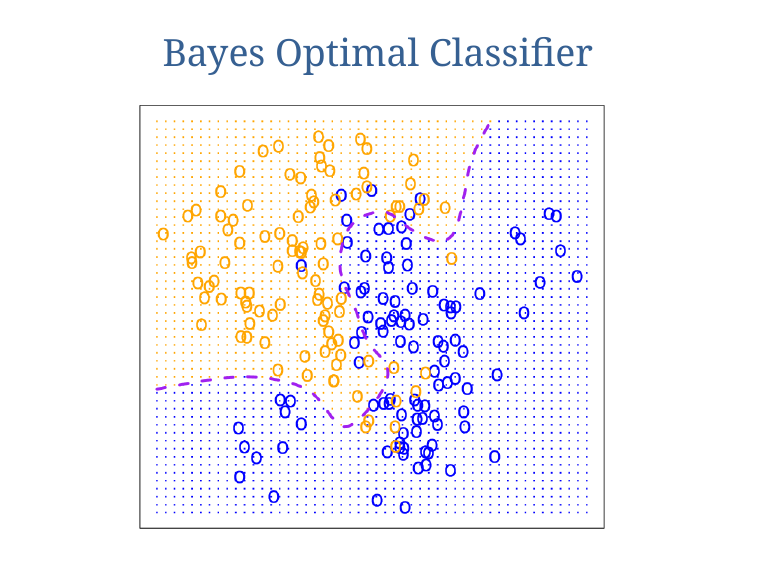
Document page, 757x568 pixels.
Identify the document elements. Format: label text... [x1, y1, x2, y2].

text_box Bayes Optimal Classifier [0, 21, 757, 84]
picture [127, 96, 616, 538]
